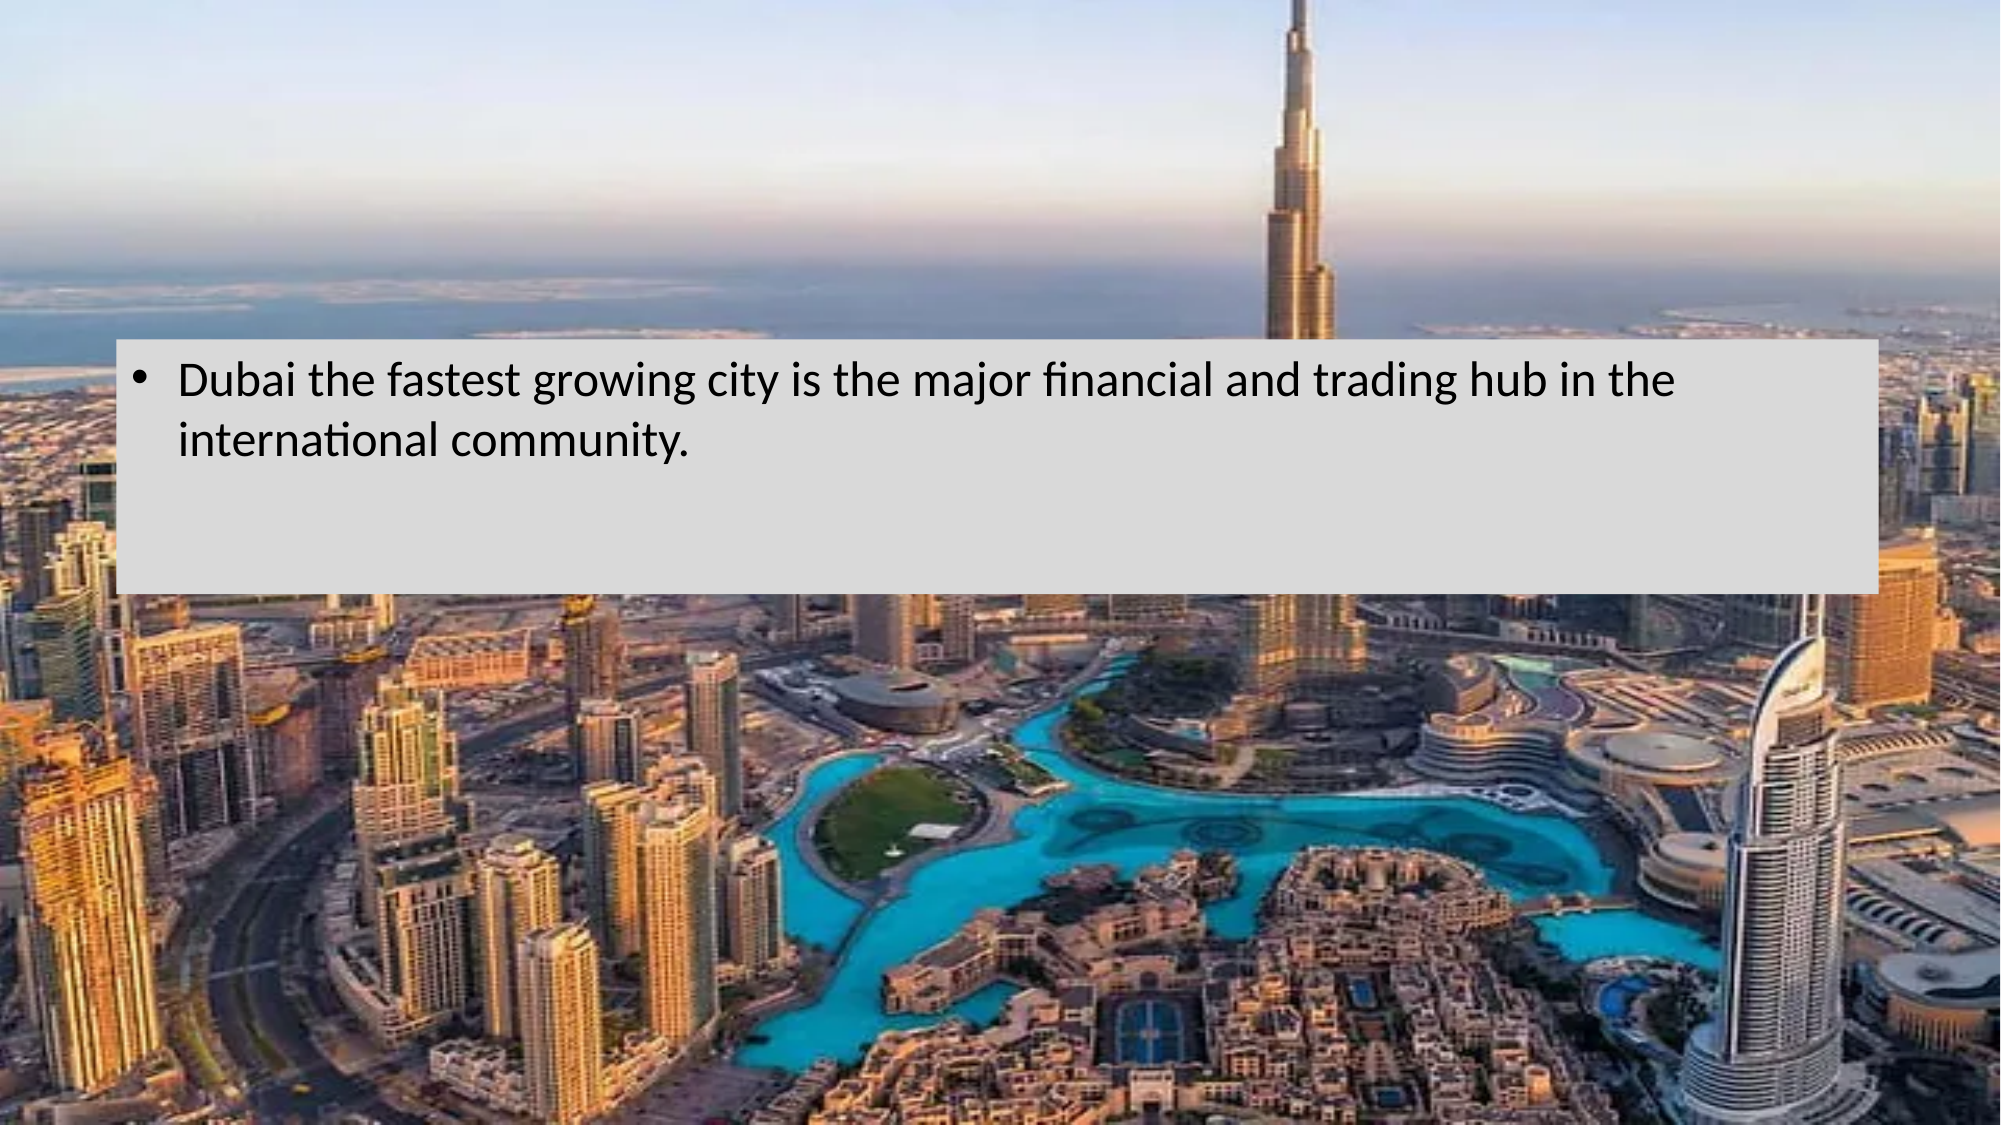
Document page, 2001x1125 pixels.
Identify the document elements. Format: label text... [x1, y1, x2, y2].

picture [0, 0, 2001, 1125]
text_box Dubai the fastest growing city is the major financial and trading hub in the international community. [116, 339, 1879, 595]
